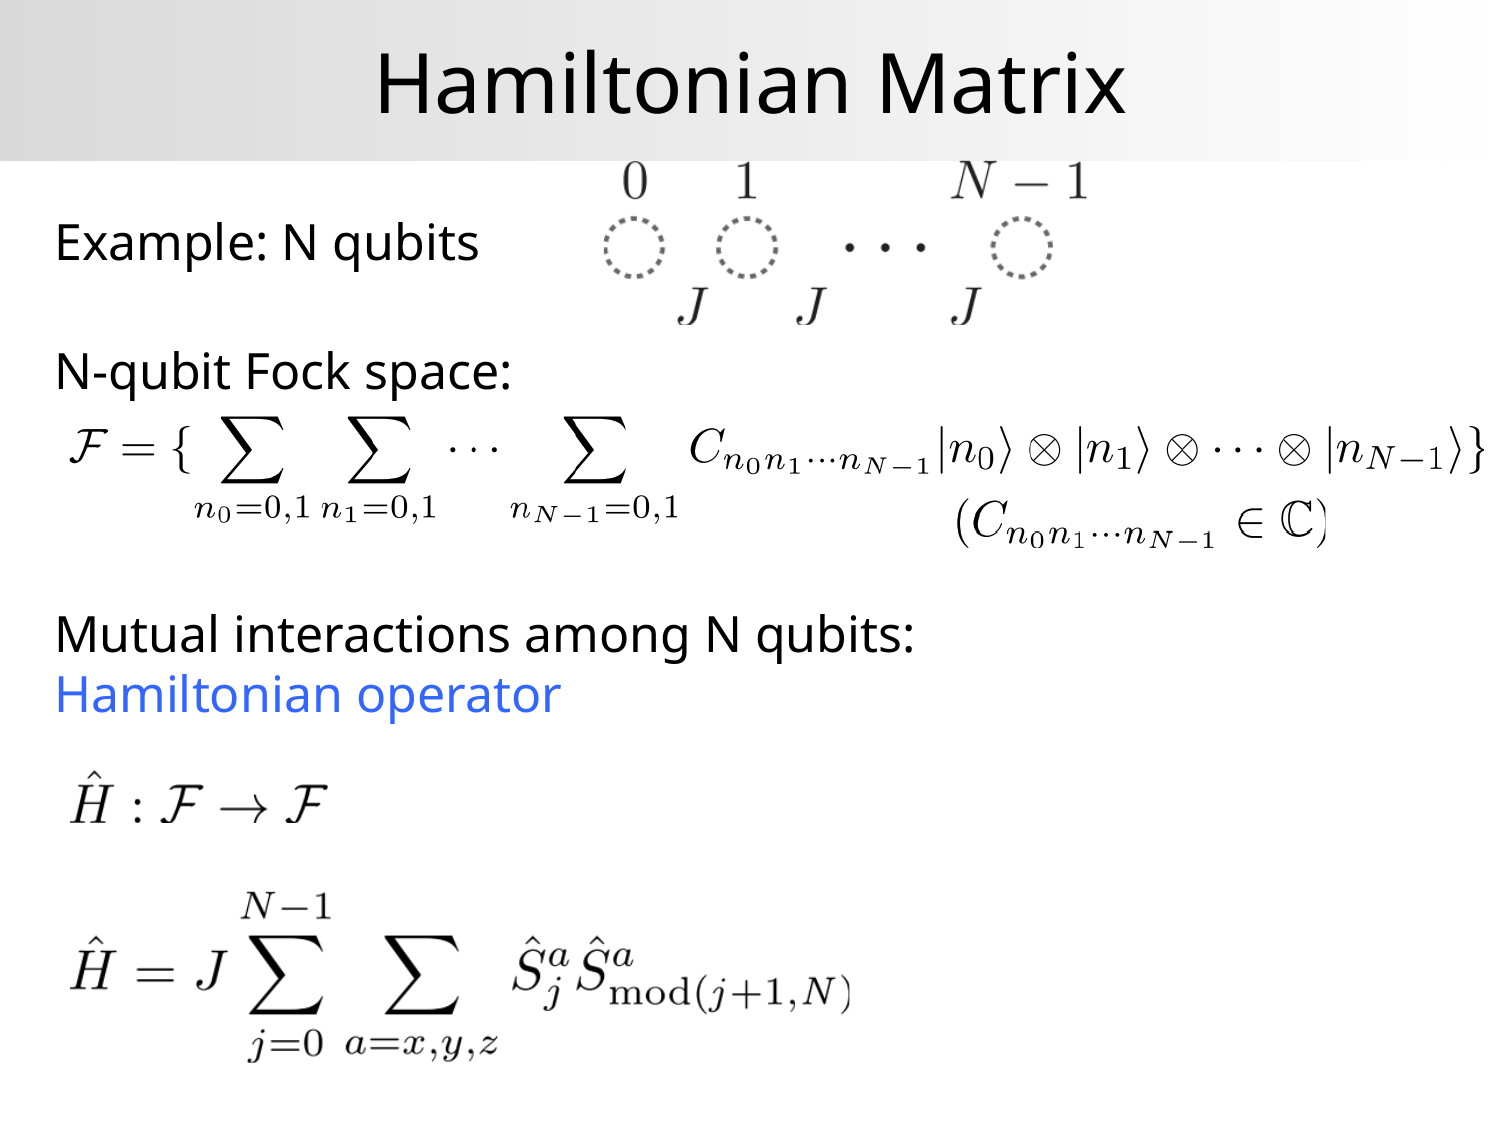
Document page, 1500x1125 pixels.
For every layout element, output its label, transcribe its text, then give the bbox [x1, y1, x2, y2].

text_box Mutual interactions among N qubits: Hamiltonian operator [39, 594, 1455, 730]
text_box N-qubit Fock space: [39, 332, 986, 408]
text_box Hamiltonian Matrix [0, 0, 1500, 161]
picture [69, 769, 328, 823]
picture [69, 415, 1485, 548]
text_box Example: N qubits [39, 203, 563, 278]
picture [603, 160, 1087, 325]
picture [69, 890, 850, 1063]
